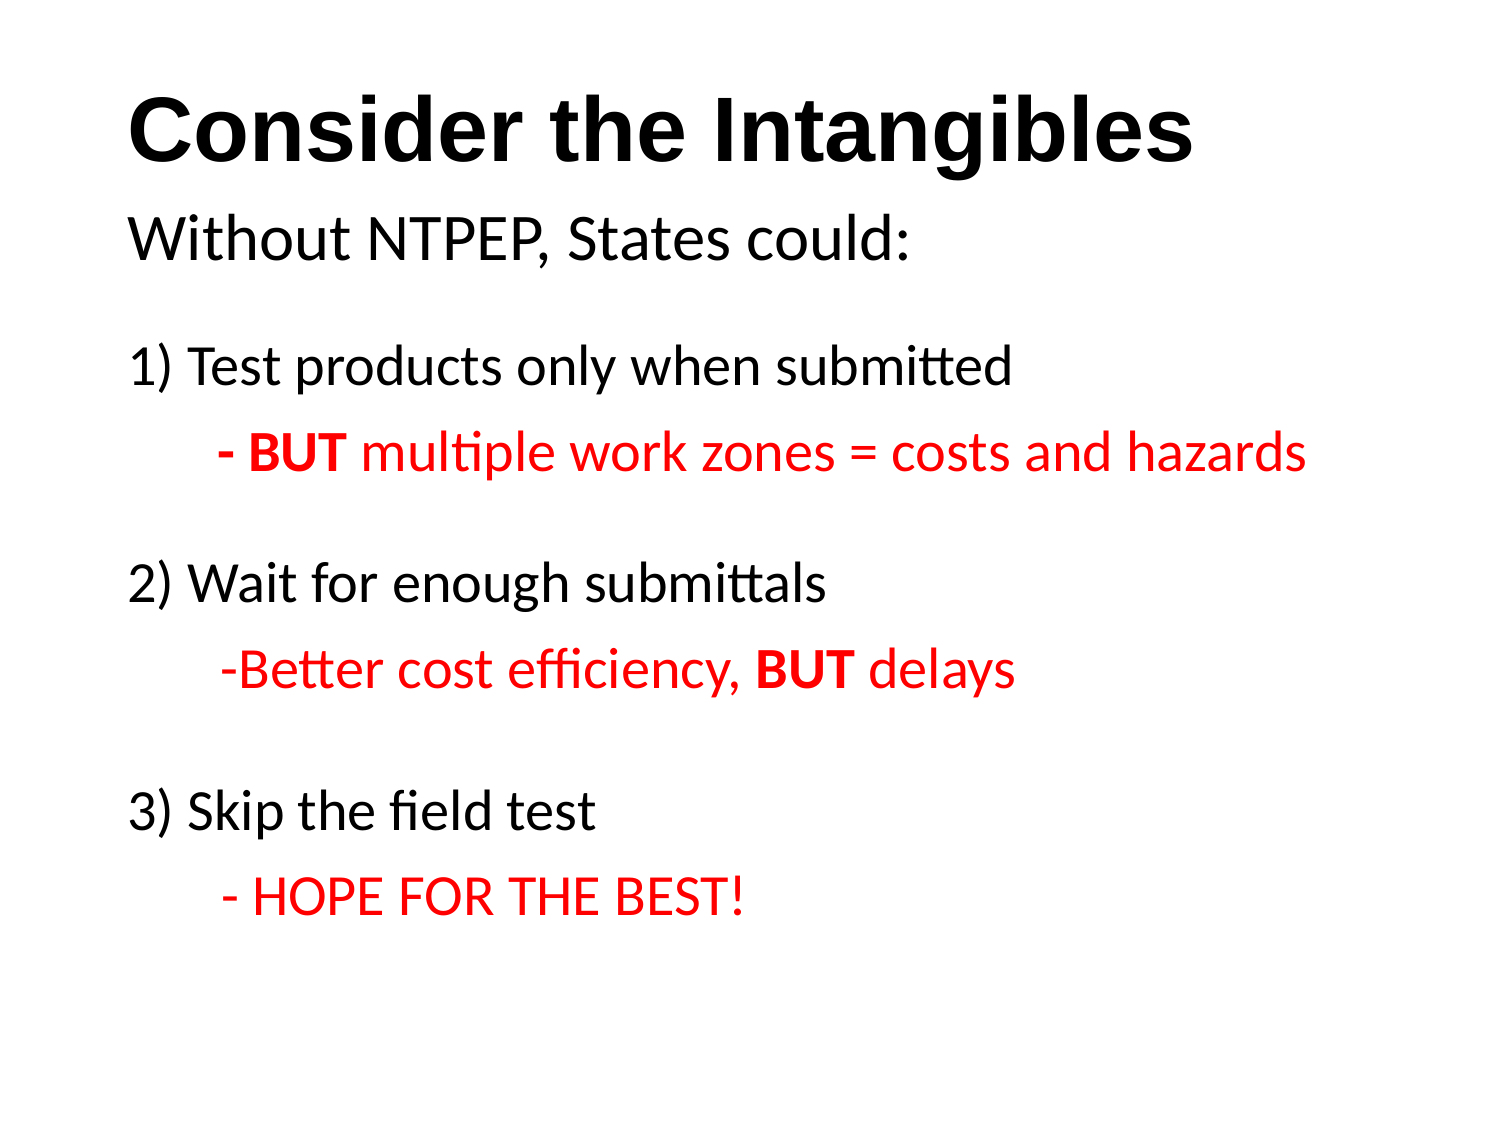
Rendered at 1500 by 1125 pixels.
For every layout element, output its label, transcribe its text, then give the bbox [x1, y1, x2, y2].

text_box - BUT multiple work zones = costs and hazards [127, 405, 1363, 491]
text_box 3) Skip the field test [112, 764, 1285, 849]
text_box - HOPE FOR THE BEST! [131, 849, 1238, 935]
text_box 2) Wait for enough submittals [112, 536, 1500, 622]
text_box 1) Test products only when submitted [112, 319, 1317, 405]
text_box -Better cost efficiency, BUT delays [131, 622, 1400, 708]
text_box Consider the Intangibles Without NTPEP, States could: [112, 62, 1363, 350]
